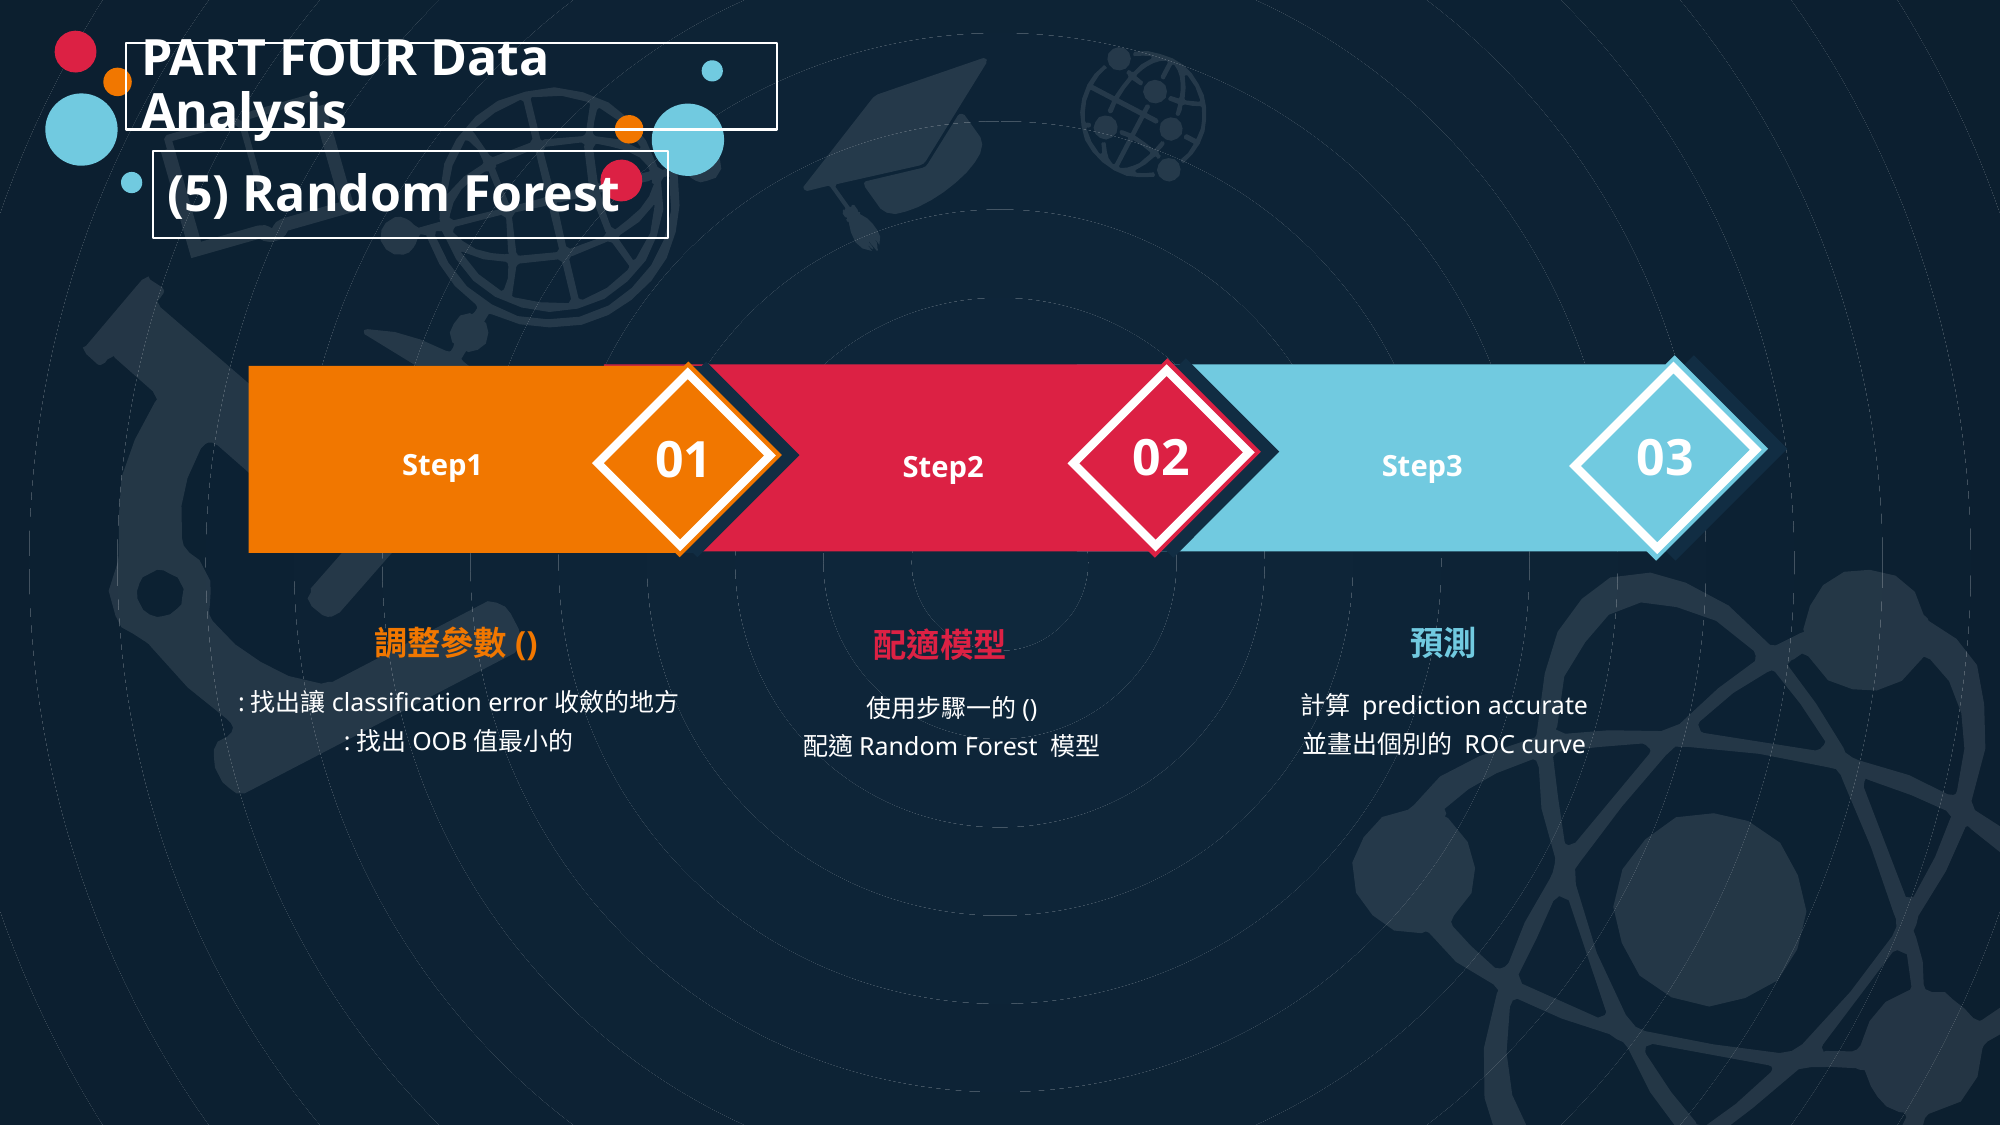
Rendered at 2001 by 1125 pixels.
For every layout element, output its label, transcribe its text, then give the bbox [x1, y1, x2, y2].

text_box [248, 365, 774, 553]
text_box 配適模型 [859, 604, 1022, 672]
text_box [1255, 364, 1764, 552]
list PART FOUR Data Analysis [125, 42, 778, 131]
text_box (5) Random Forest [152, 151, 668, 239]
text_box 計算 prediction accurate 並畫出個別的 ROC curve [1243, 672, 1646, 766]
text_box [316, 364, 1255, 552]
text_box 預測 [1395, 602, 1492, 670]
